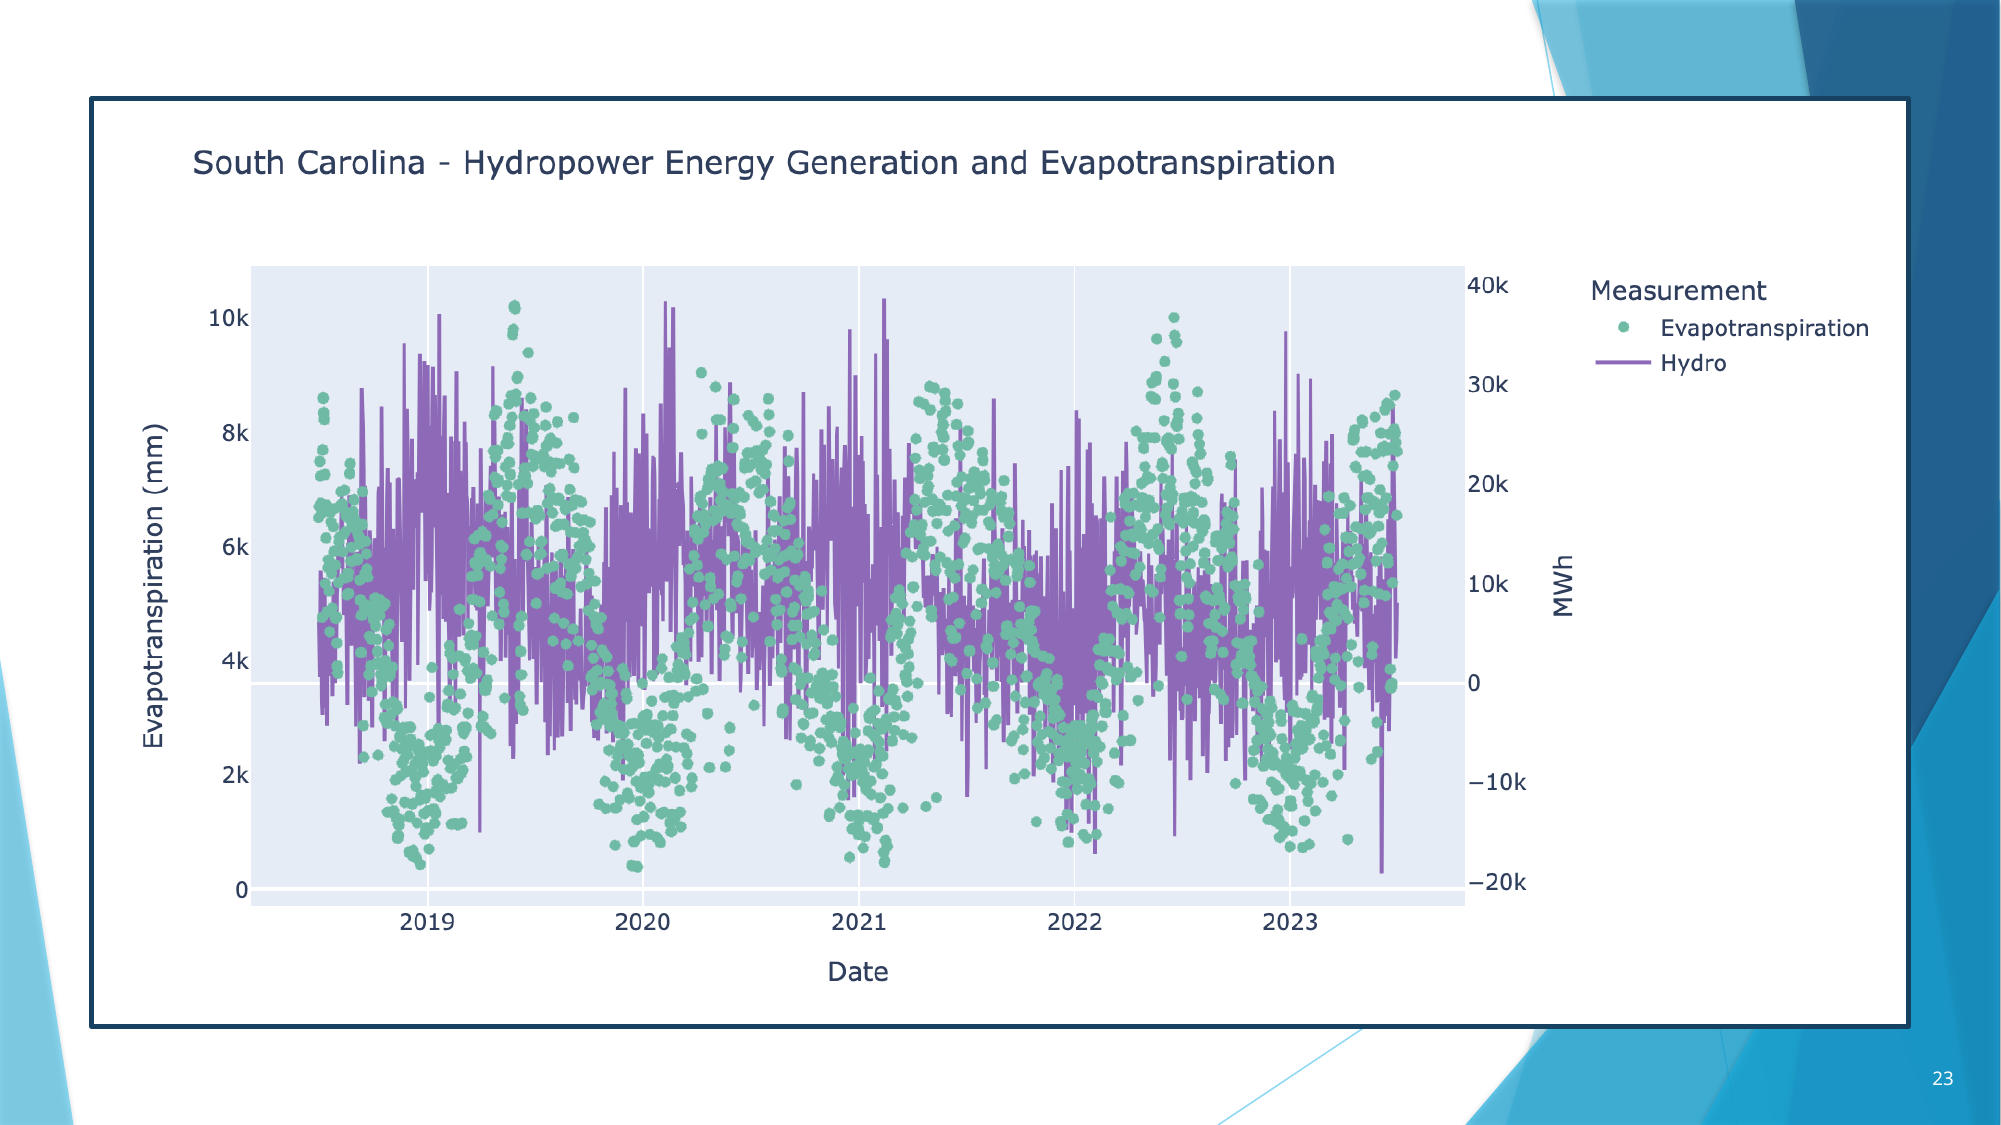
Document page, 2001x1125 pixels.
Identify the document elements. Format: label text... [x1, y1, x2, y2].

slide_number 23 [1856, 1049, 1969, 1110]
picture [93, 100, 1907, 1025]
